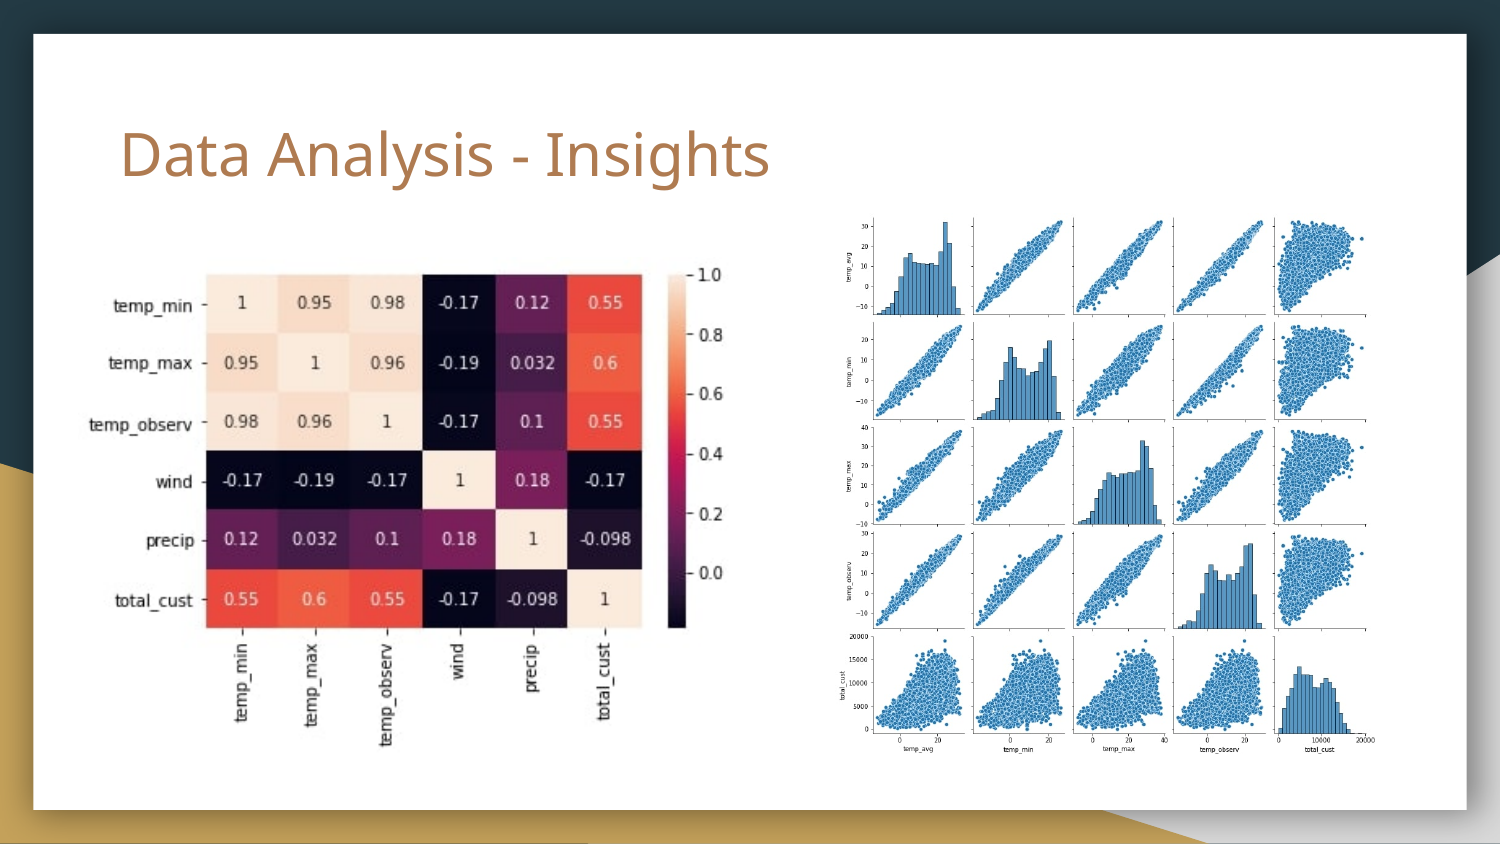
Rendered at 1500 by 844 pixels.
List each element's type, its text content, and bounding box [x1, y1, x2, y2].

picture [78, 257, 735, 757]
title Data Analysis - Insights [104, 101, 800, 207]
picture [835, 212, 1380, 757]
